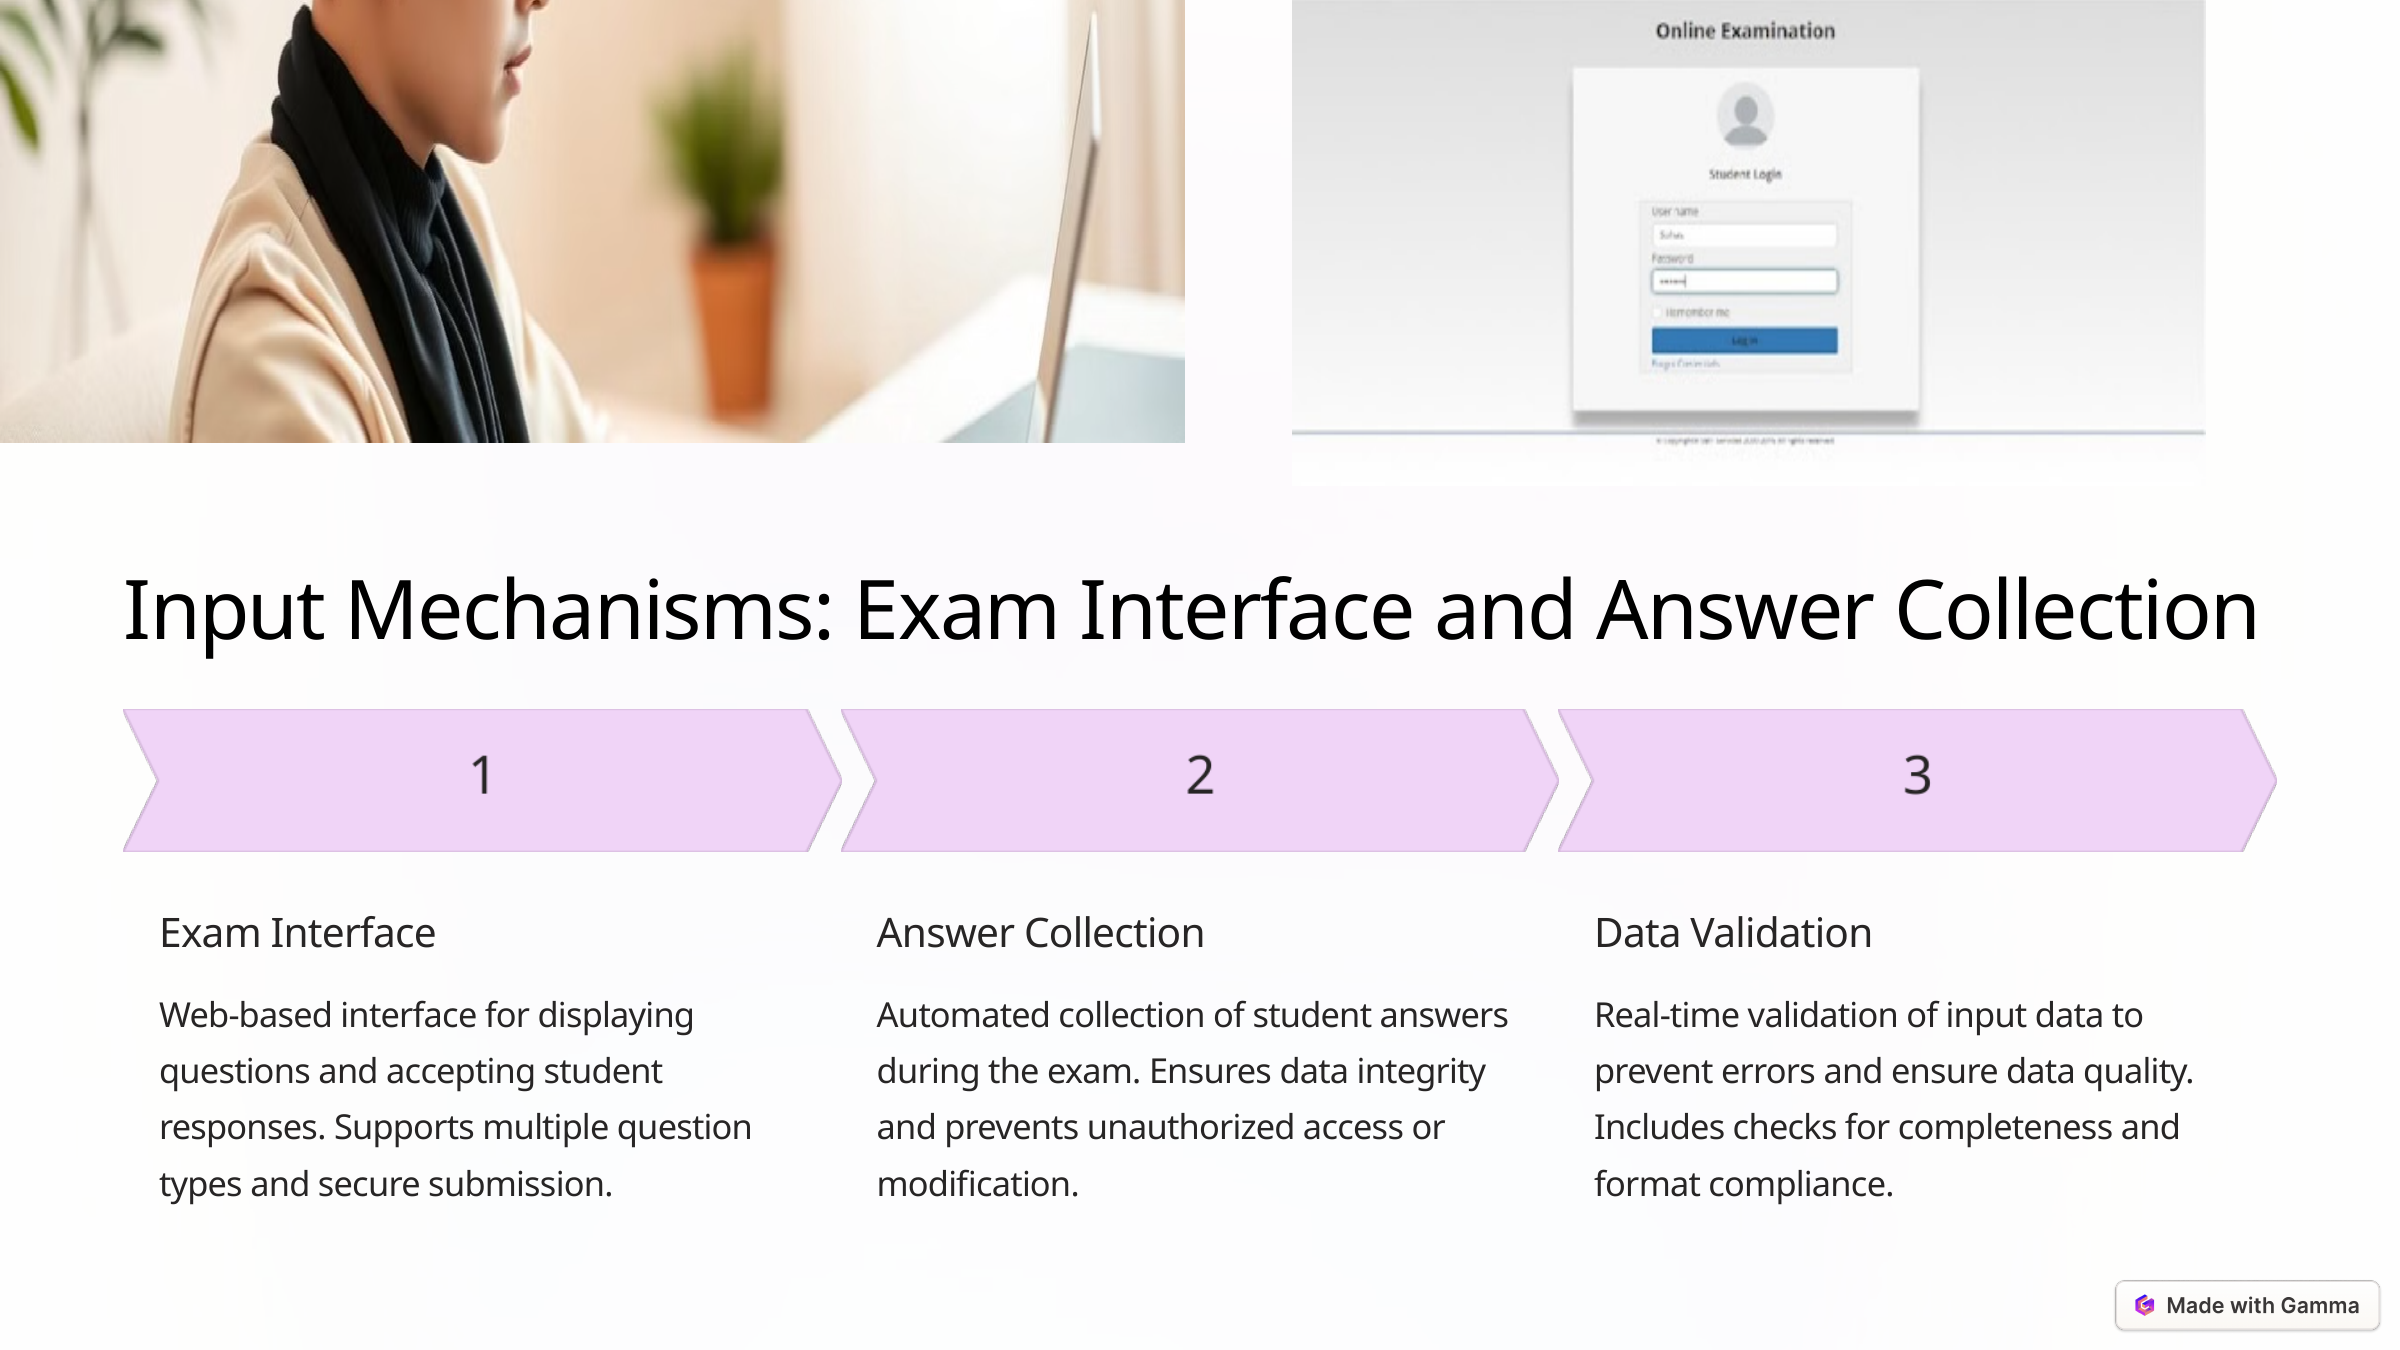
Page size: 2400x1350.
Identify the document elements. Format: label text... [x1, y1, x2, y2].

text_box Data Validation [1594, 904, 2011, 957]
text_box Answer Collection [876, 904, 1293, 957]
text_box Automated collection of student answers during the exam. Ensures data integrity and prevents unauthorized access or modification. [876, 977, 1524, 1205]
picture [0, 0, 1185, 443]
picture [2106, 1271, 2389, 1339]
text_box Web-based interface for displaying questions and accepting student responses. Supports multiple question types and secure submission. [159, 977, 806, 1205]
picture [123, 709, 2277, 852]
text_box Exam Interface [159, 904, 576, 957]
picture [1292, 0, 2206, 486]
text_box Real-time validation of input data to prevent errors and ensure data quality. Includes checks for completeness and format compliance. [1594, 977, 2241, 1205]
text_box Input Mechanisms: Exam Interface and Answer Collection [123, 552, 2227, 657]
